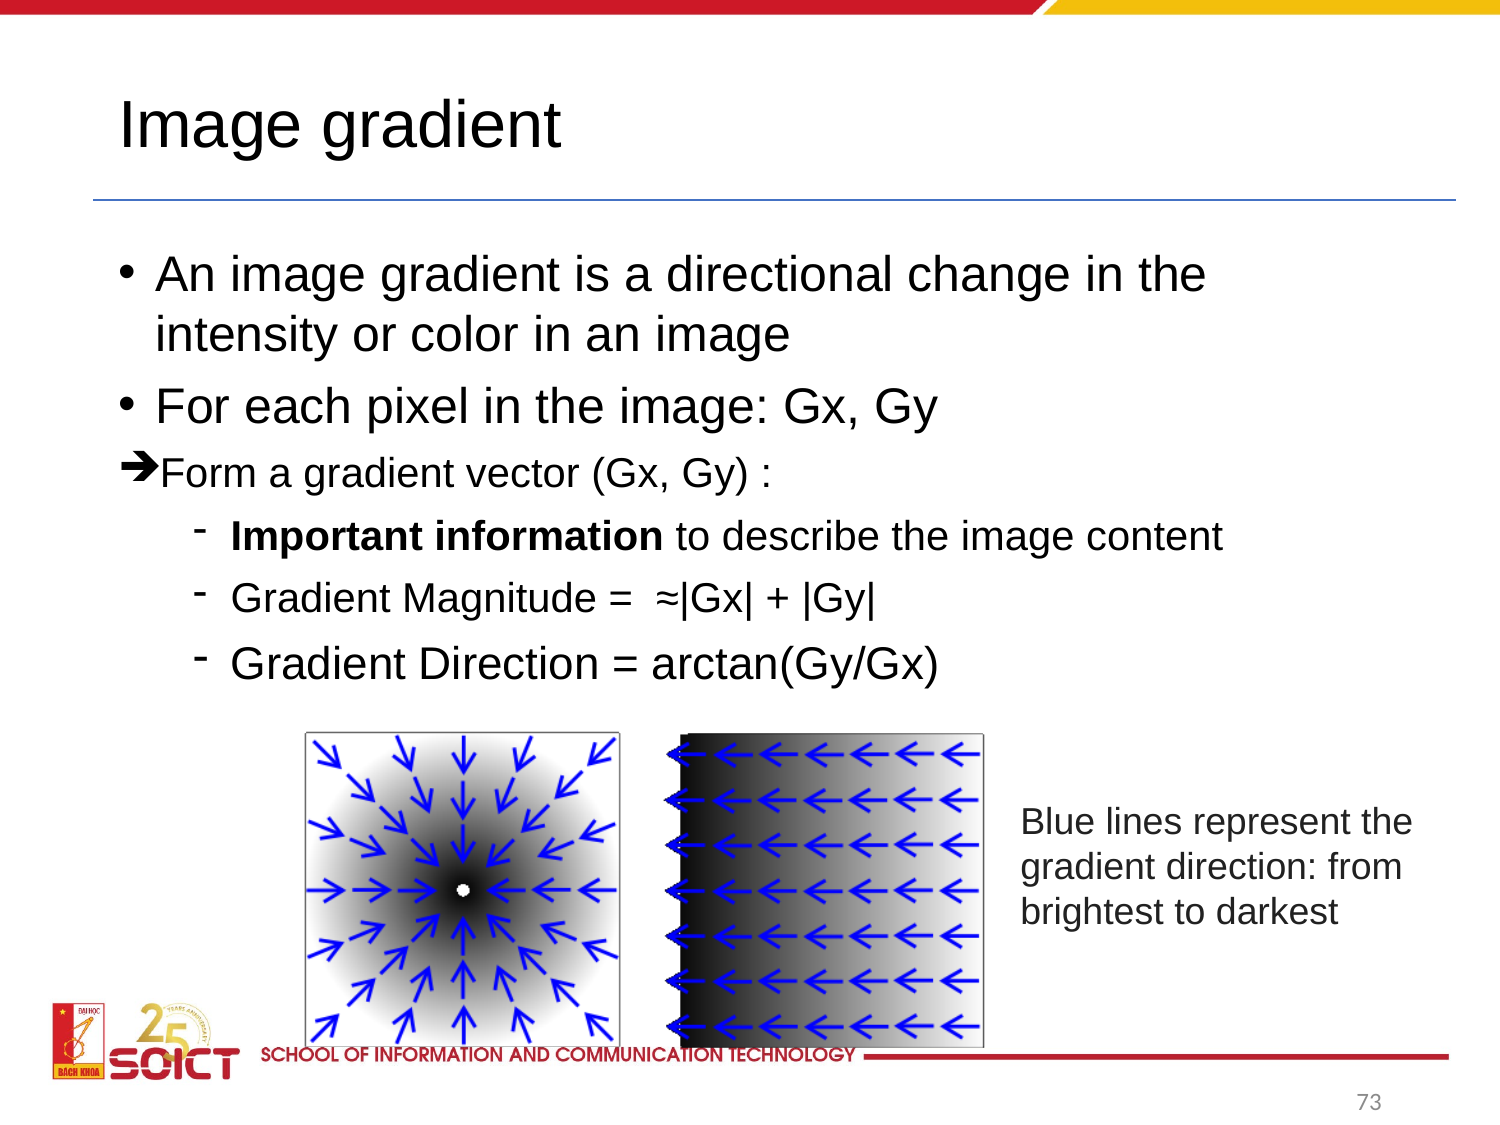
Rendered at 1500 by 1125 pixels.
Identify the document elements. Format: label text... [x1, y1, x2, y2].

text_box Blue lines represent the gradient direction: from brightest to darkest [1006, 790, 1456, 940]
slide_number 73 [1257, 1070, 1397, 1125]
title Image gradient [103, 53, 1397, 199]
picture [0, 0, 1500, 1125]
